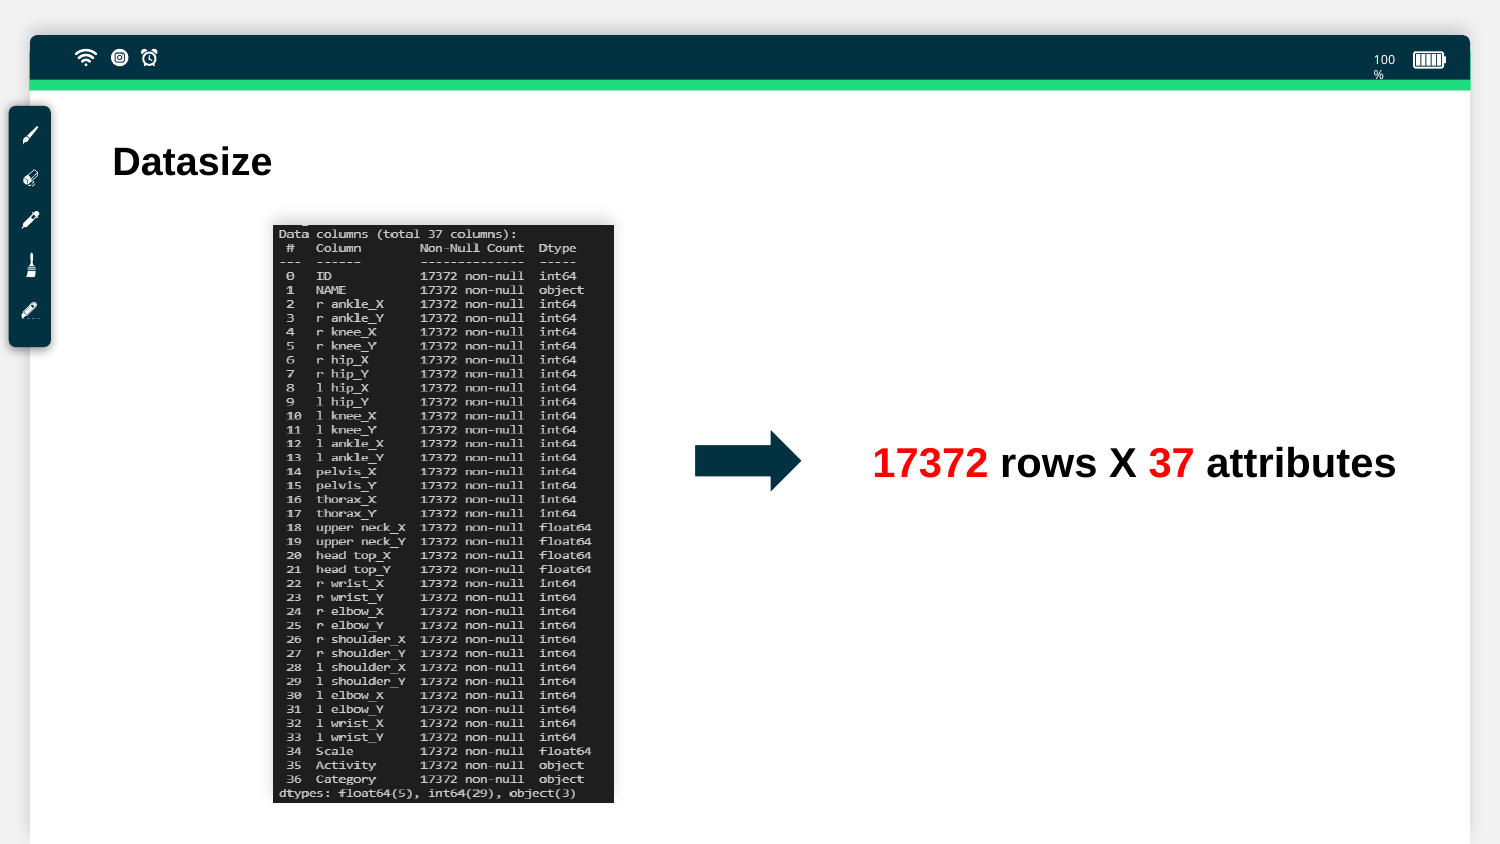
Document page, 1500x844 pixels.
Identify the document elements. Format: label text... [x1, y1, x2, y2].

picture [273, 225, 614, 803]
text_box Datasize [81, 121, 304, 199]
text_box [694, 428, 803, 494]
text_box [74, 46, 1447, 74]
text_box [8, 105, 52, 348]
text_box [29, 35, 1471, 80]
text_box 17372 rows X 37 attributes [857, 420, 1413, 501]
text_box [29, 91, 1471, 844]
